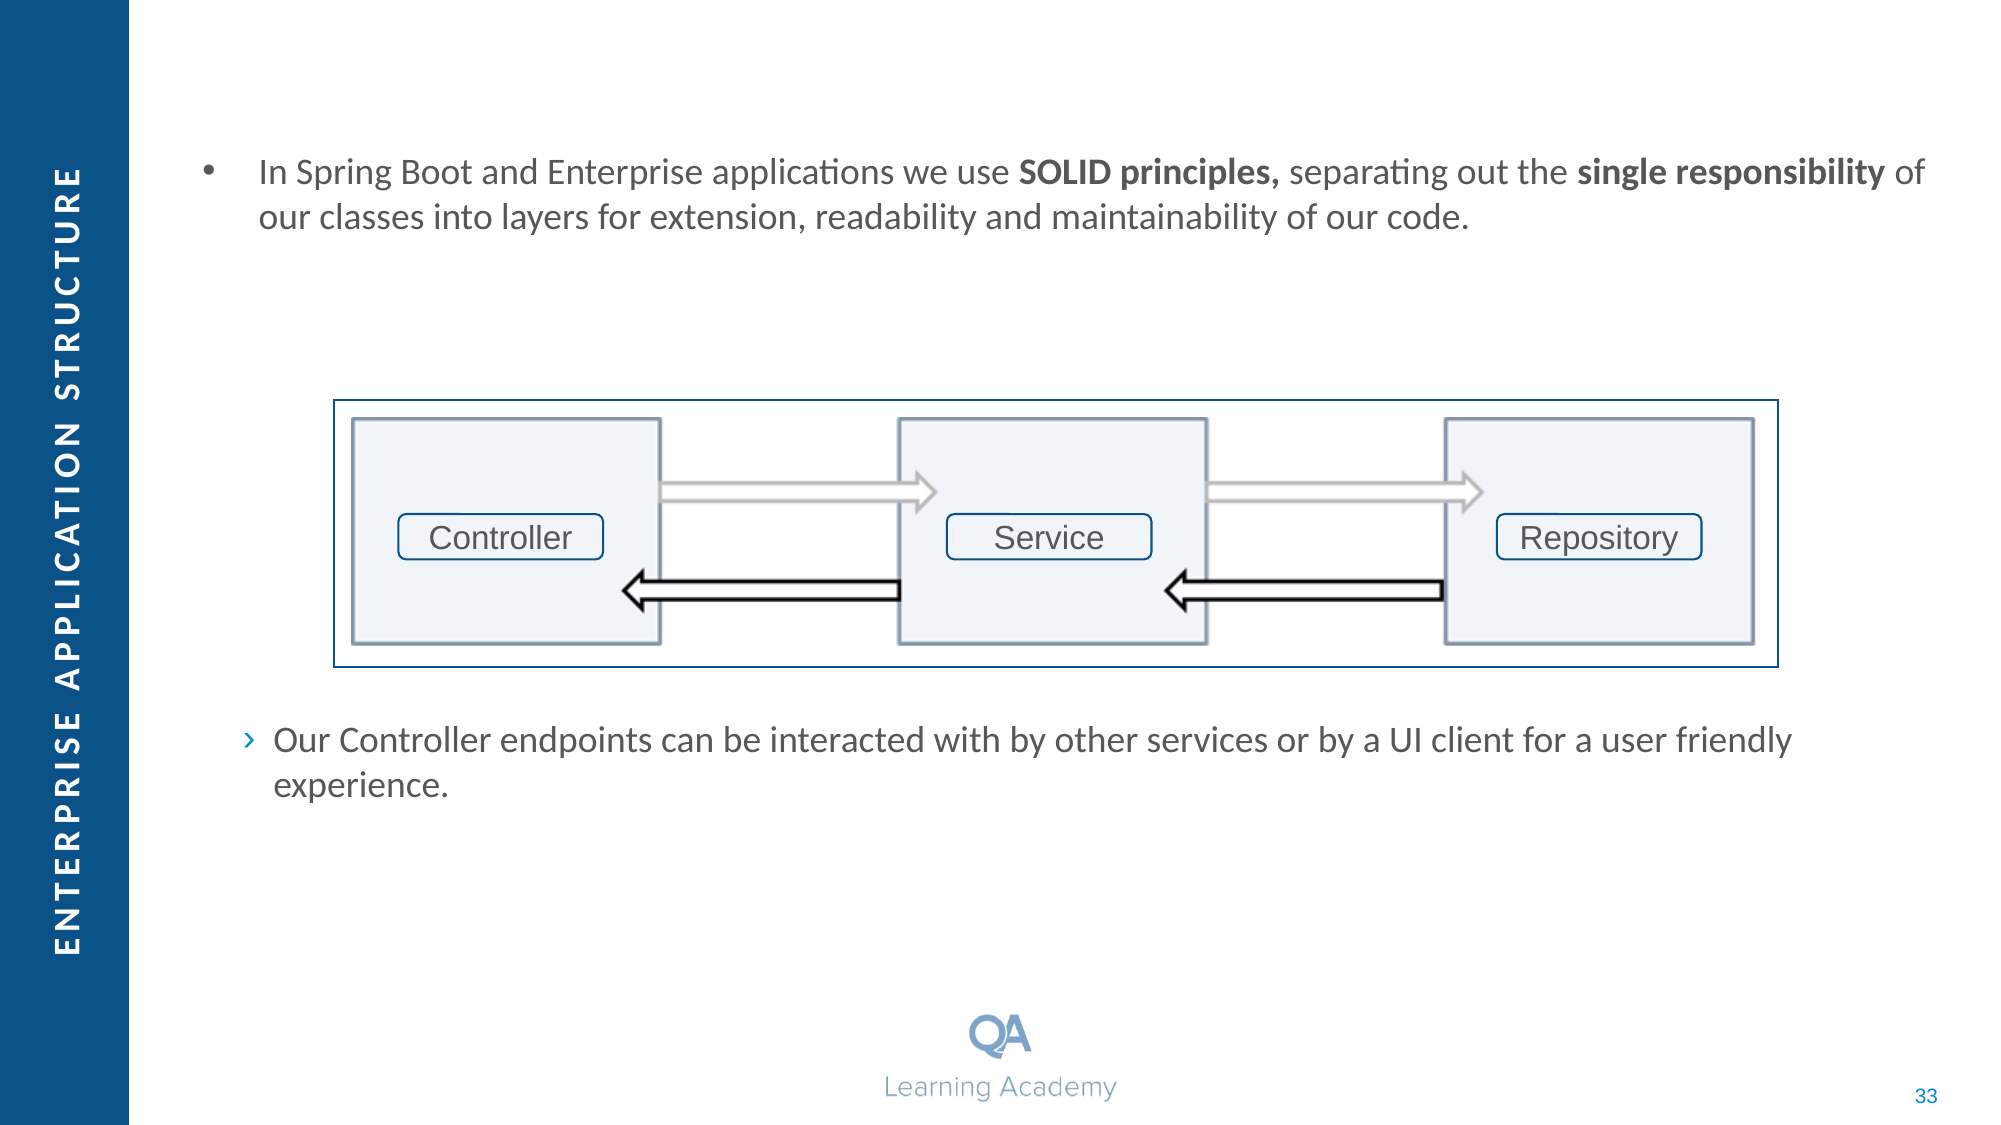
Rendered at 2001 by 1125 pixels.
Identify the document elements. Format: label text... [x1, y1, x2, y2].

text_box Our Controller endpoints can be interacted with by other services or by a UI client for a user friendly experience. [228, 707, 1960, 1041]
list In Spring Boot and Enterprise applications we use SOLID principles, separating out the single responsibility of our classes into layers for extension, readability and maintainability of our code. [187, 57, 1960, 1062]
picture [351, 417, 1796, 668]
title Enterprise Application Structure [40, 0, 89, 1125]
text_box [333, 399, 1779, 668]
